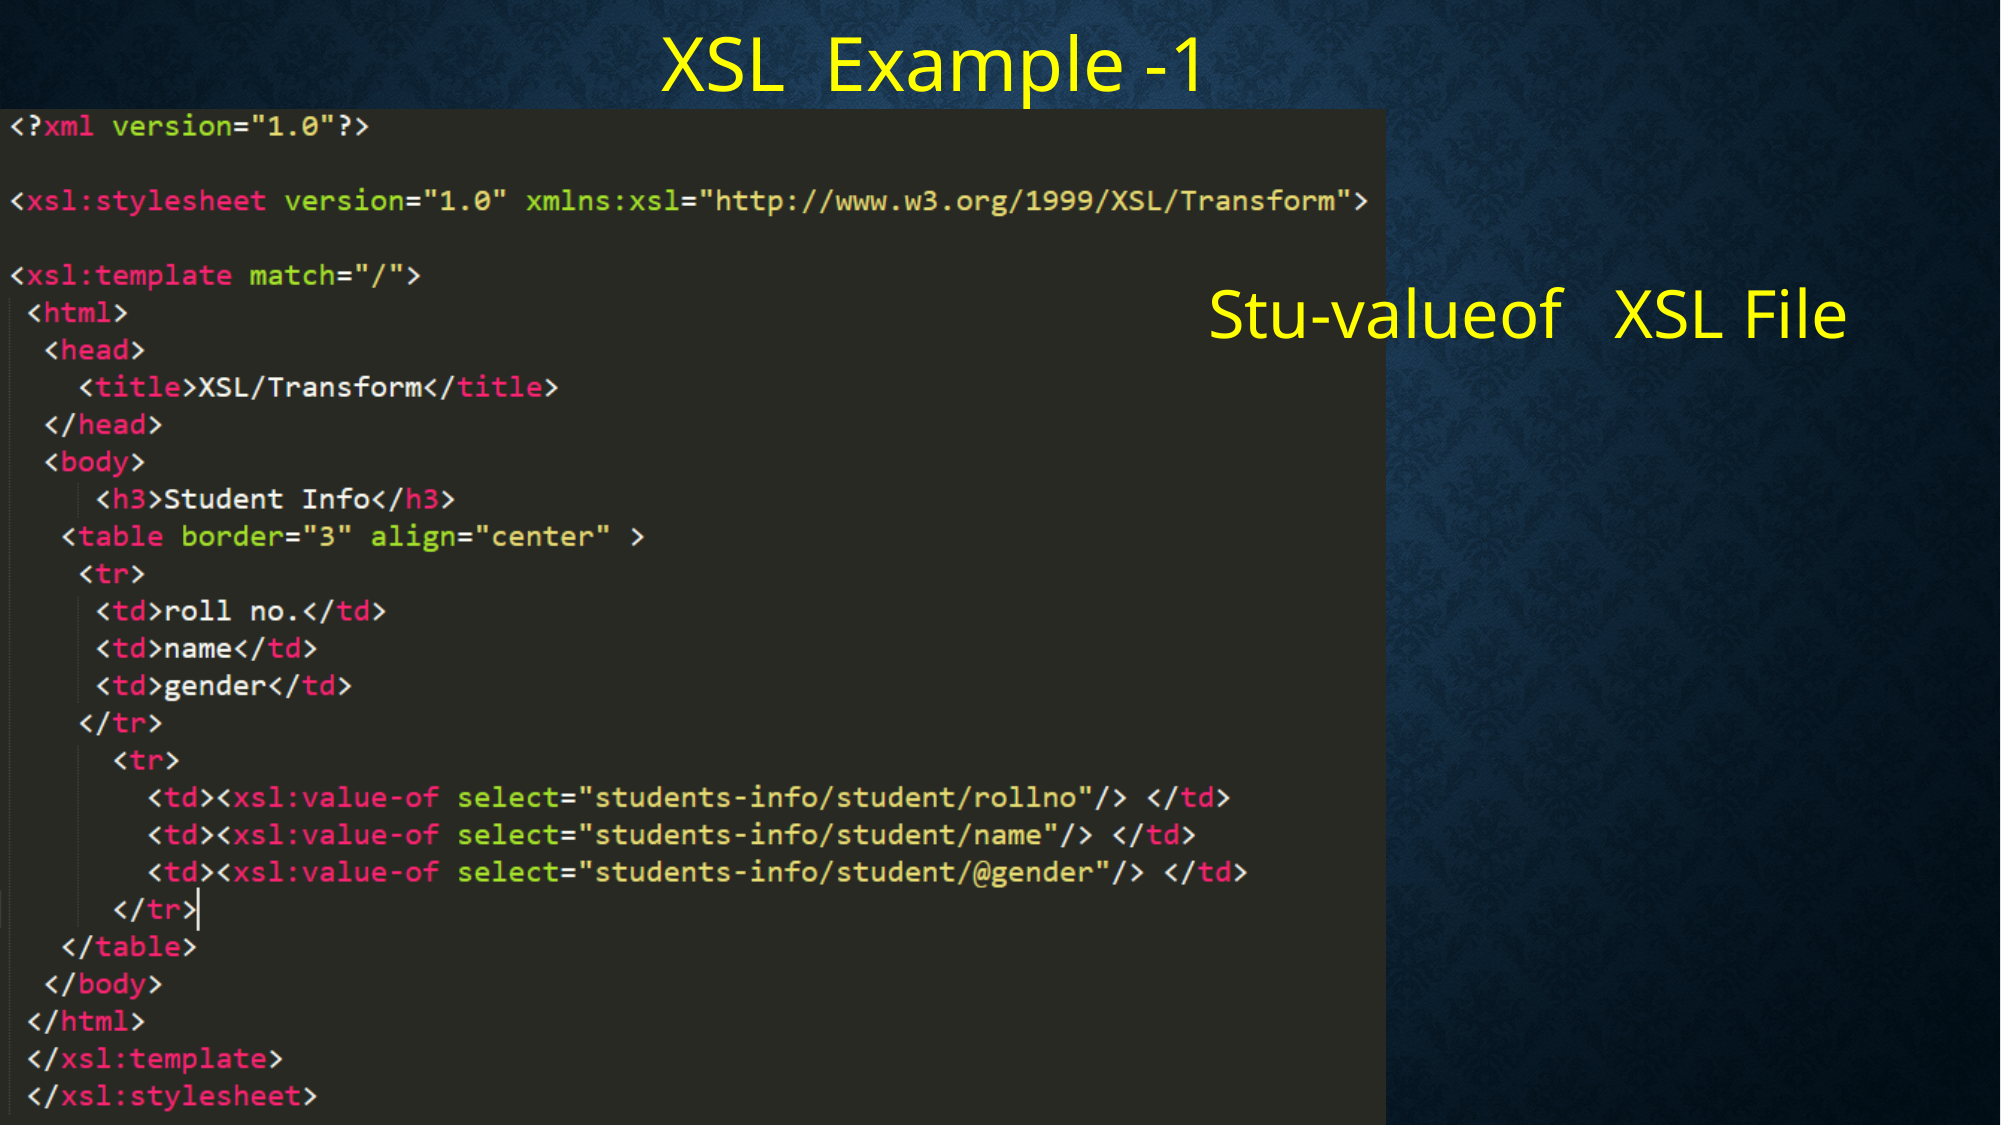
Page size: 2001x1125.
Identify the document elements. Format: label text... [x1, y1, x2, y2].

text_box XSL Example -1 [114, 9, 1779, 115]
picture [0, 108, 1387, 1125]
text_box Stu-valueof XSL File [1392, 264, 1918, 360]
